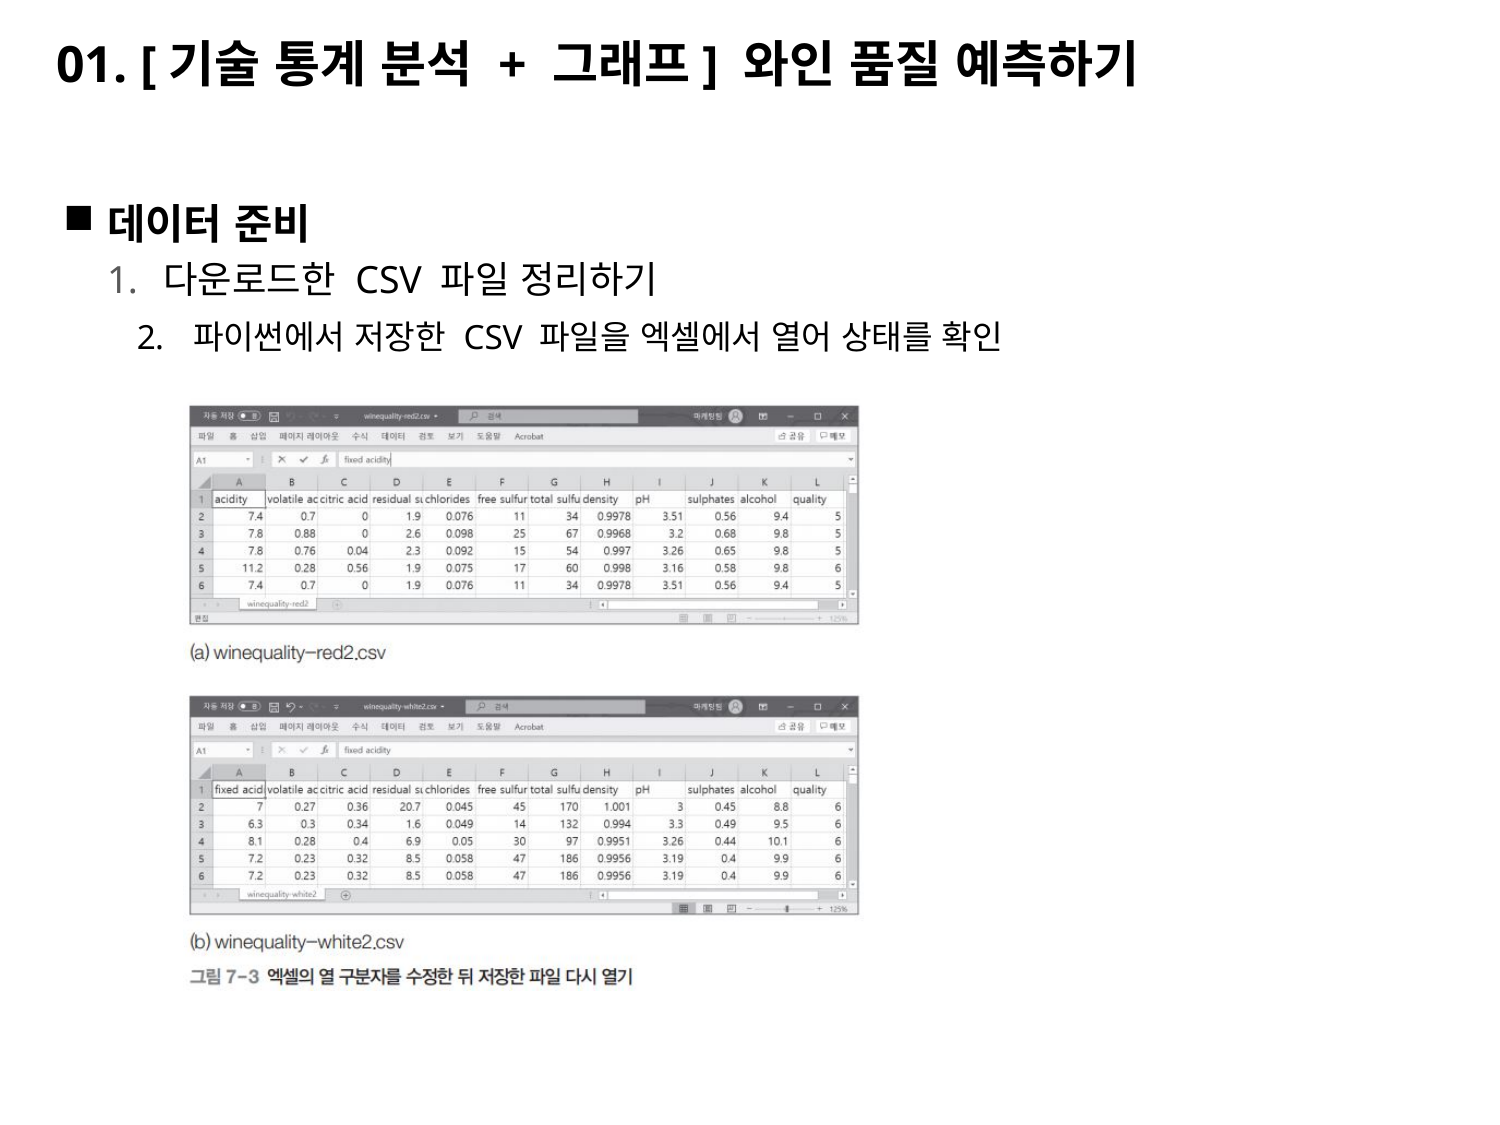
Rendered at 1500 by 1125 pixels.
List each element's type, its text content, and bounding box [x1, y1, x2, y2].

title 01. [기술 통계 분석 + 그래프] 와인 품질 예측하기 [41, 17, 1282, 107]
picture [182, 396, 867, 991]
list 데이터 준비 다운로드한 CSV 파일 정리하기 파이썬에서 저장한 CSV 파일을 엑셀에서 열어 상태를 확인 [48, 165, 1467, 1064]
